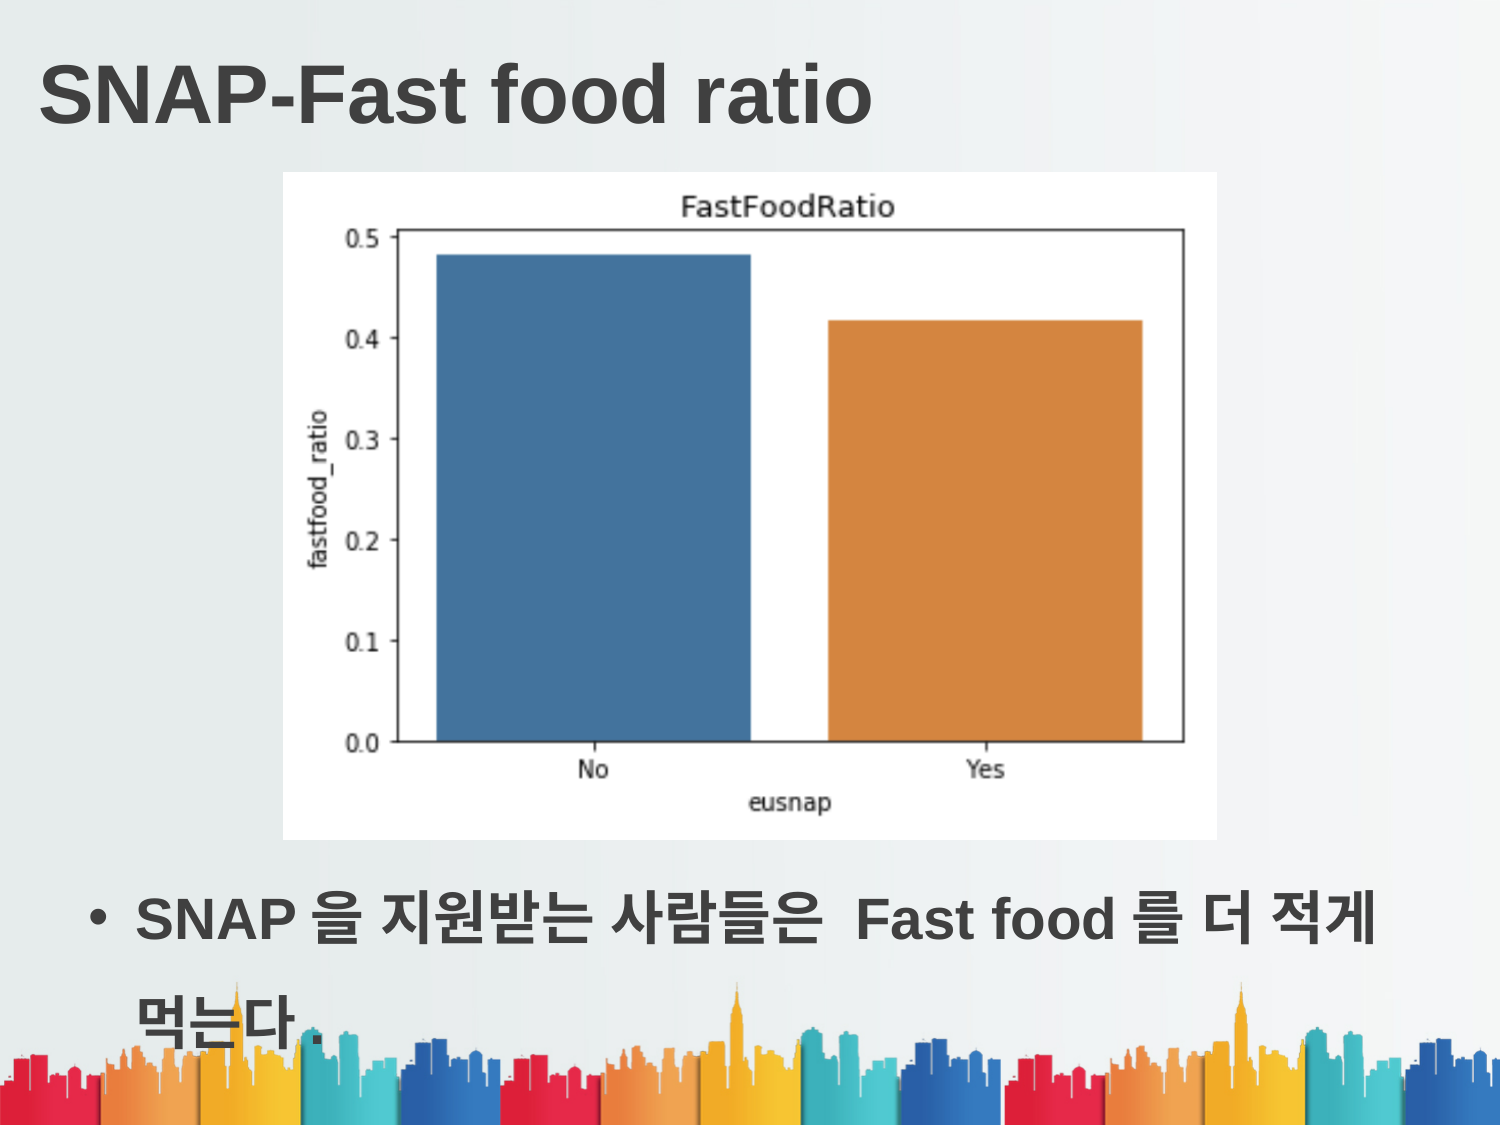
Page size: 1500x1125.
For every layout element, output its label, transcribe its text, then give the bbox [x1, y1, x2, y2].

title SNAP-Fast food ratio [0, 2, 1500, 179]
list SNAP을 지원받는 사람들은 Fast food를 더 적게 먹는다. [23, 839, 1477, 988]
picture [0, 172, 1500, 1125]
